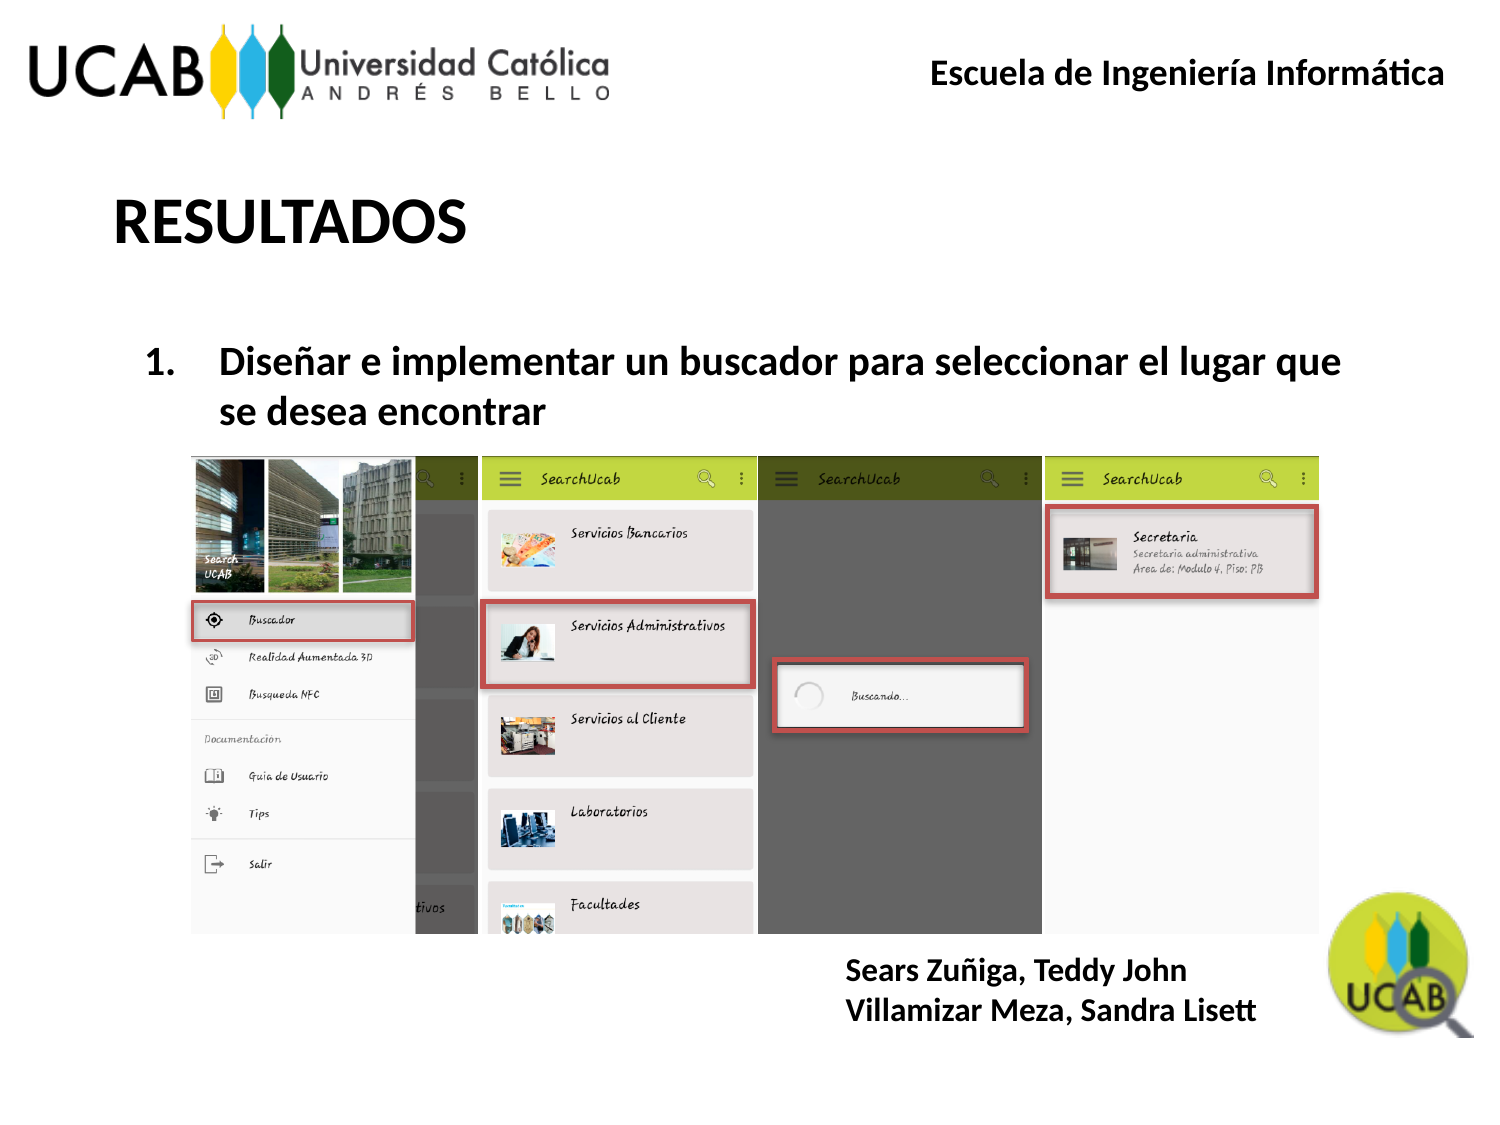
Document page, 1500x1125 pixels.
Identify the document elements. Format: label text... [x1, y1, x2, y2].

text_box Sears Zuñiga, Teddy John Villamizar Meza, Sandra Lisett [830, 941, 1318, 1036]
text_box Escuela de Ingeniería Informática [915, 40, 1461, 101]
picture [1323, 887, 1474, 1038]
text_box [191, 455, 1319, 934]
picture [0, 6, 631, 136]
text_box RESULTADOS [98, 169, 484, 265]
text_box Diseñar e implementar un buscador para seleccionar el lugar que se desea encontrar [129, 326, 1358, 642]
